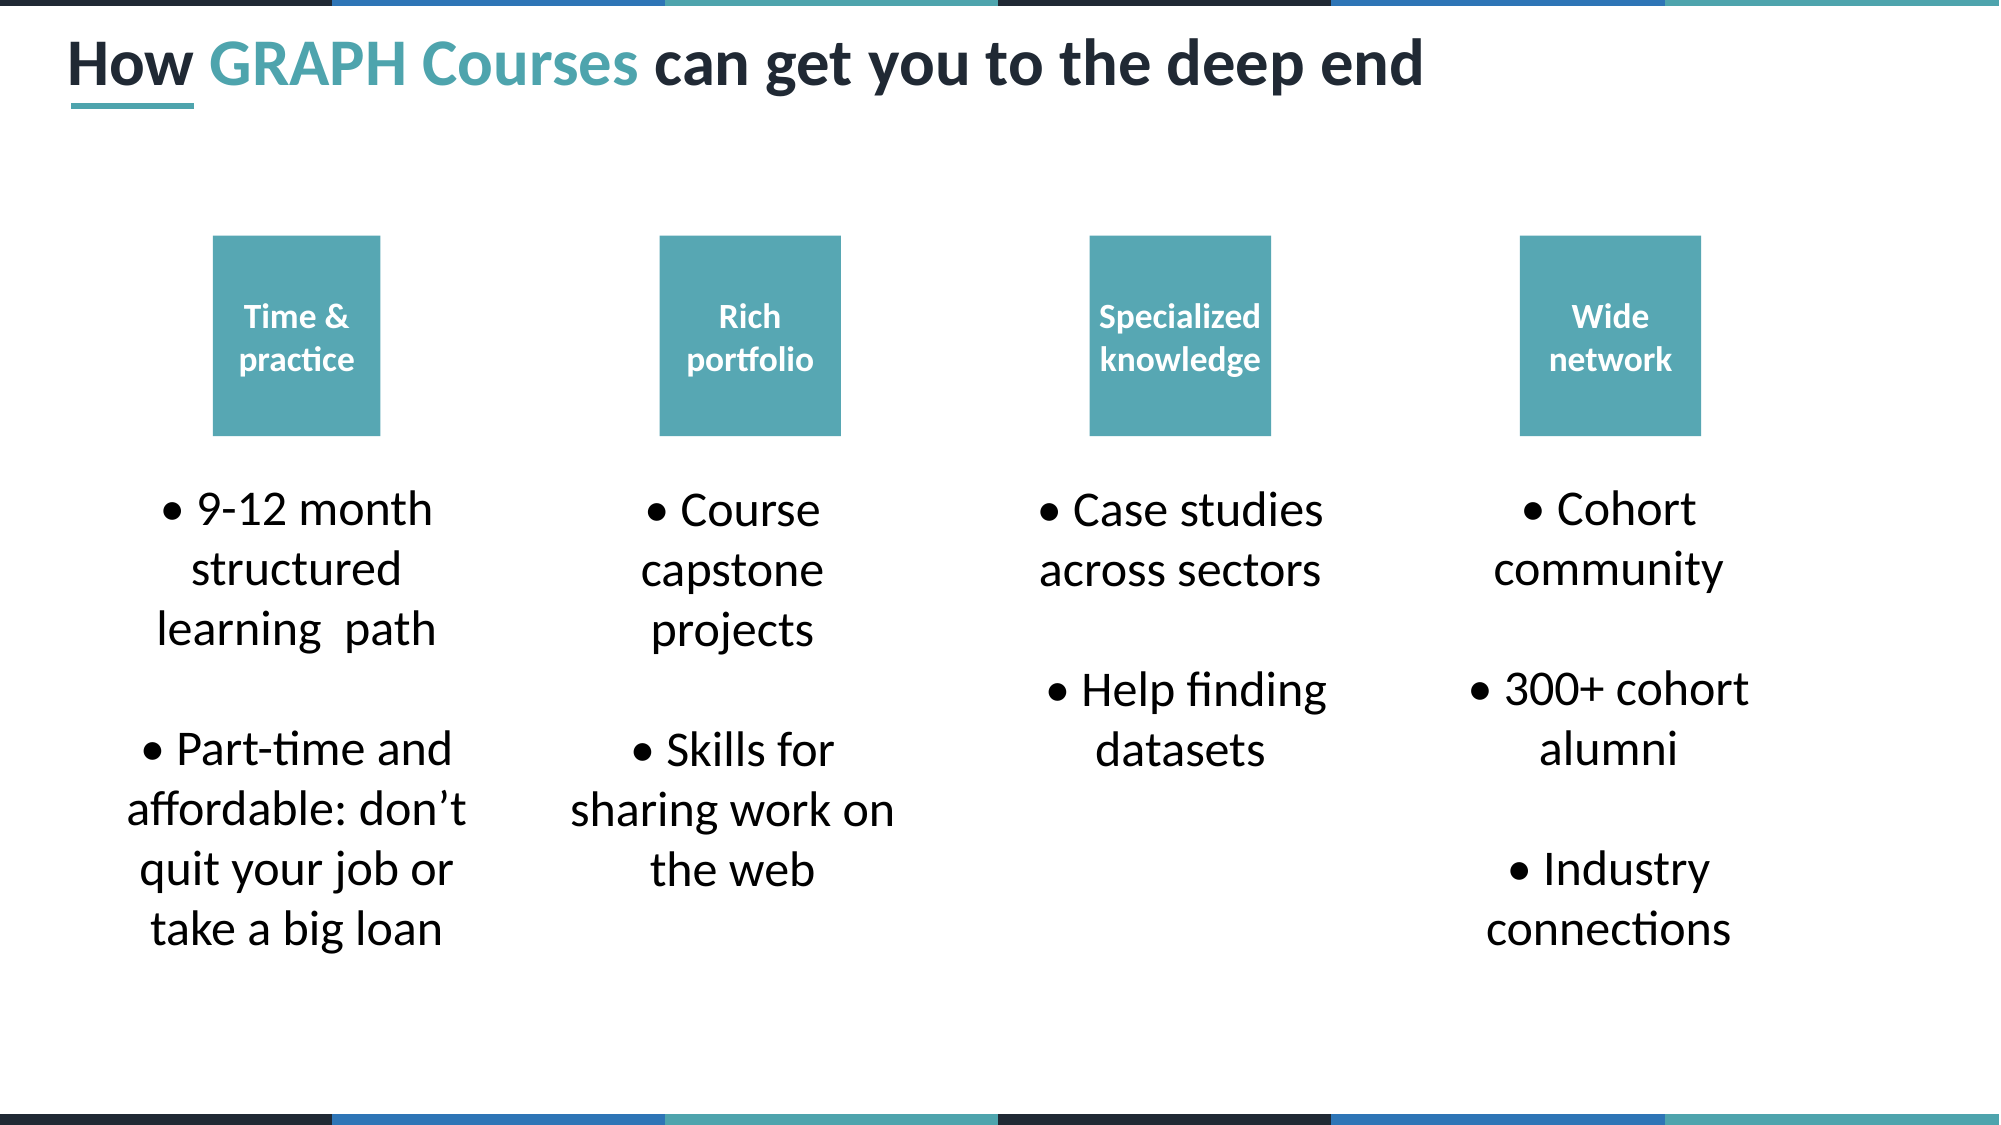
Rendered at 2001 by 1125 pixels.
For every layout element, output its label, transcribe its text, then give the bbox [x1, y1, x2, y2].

text_box Wide network [1519, 235, 1702, 437]
text_box • 9-12 month structured learning path • Part-time and affordable: don’t quit your job or take a big loan [92, 468, 501, 890]
text_box Specialized knowledge [1089, 235, 1272, 437]
title How GRAPH Courses can get you to the deep end [52, 19, 1498, 108]
text_box • Case studies across sectors • Help finding datasets [994, 468, 1367, 1018]
text_box Rich portfolio [659, 235, 841, 437]
text_box • Cohort community • 300+ cohort alumni • Industry connections [1422, 468, 1795, 811]
text_box Time & practice [212, 235, 381, 437]
text_box • Course capstone projects • Skills for sharing work on the web [546, 468, 919, 1018]
